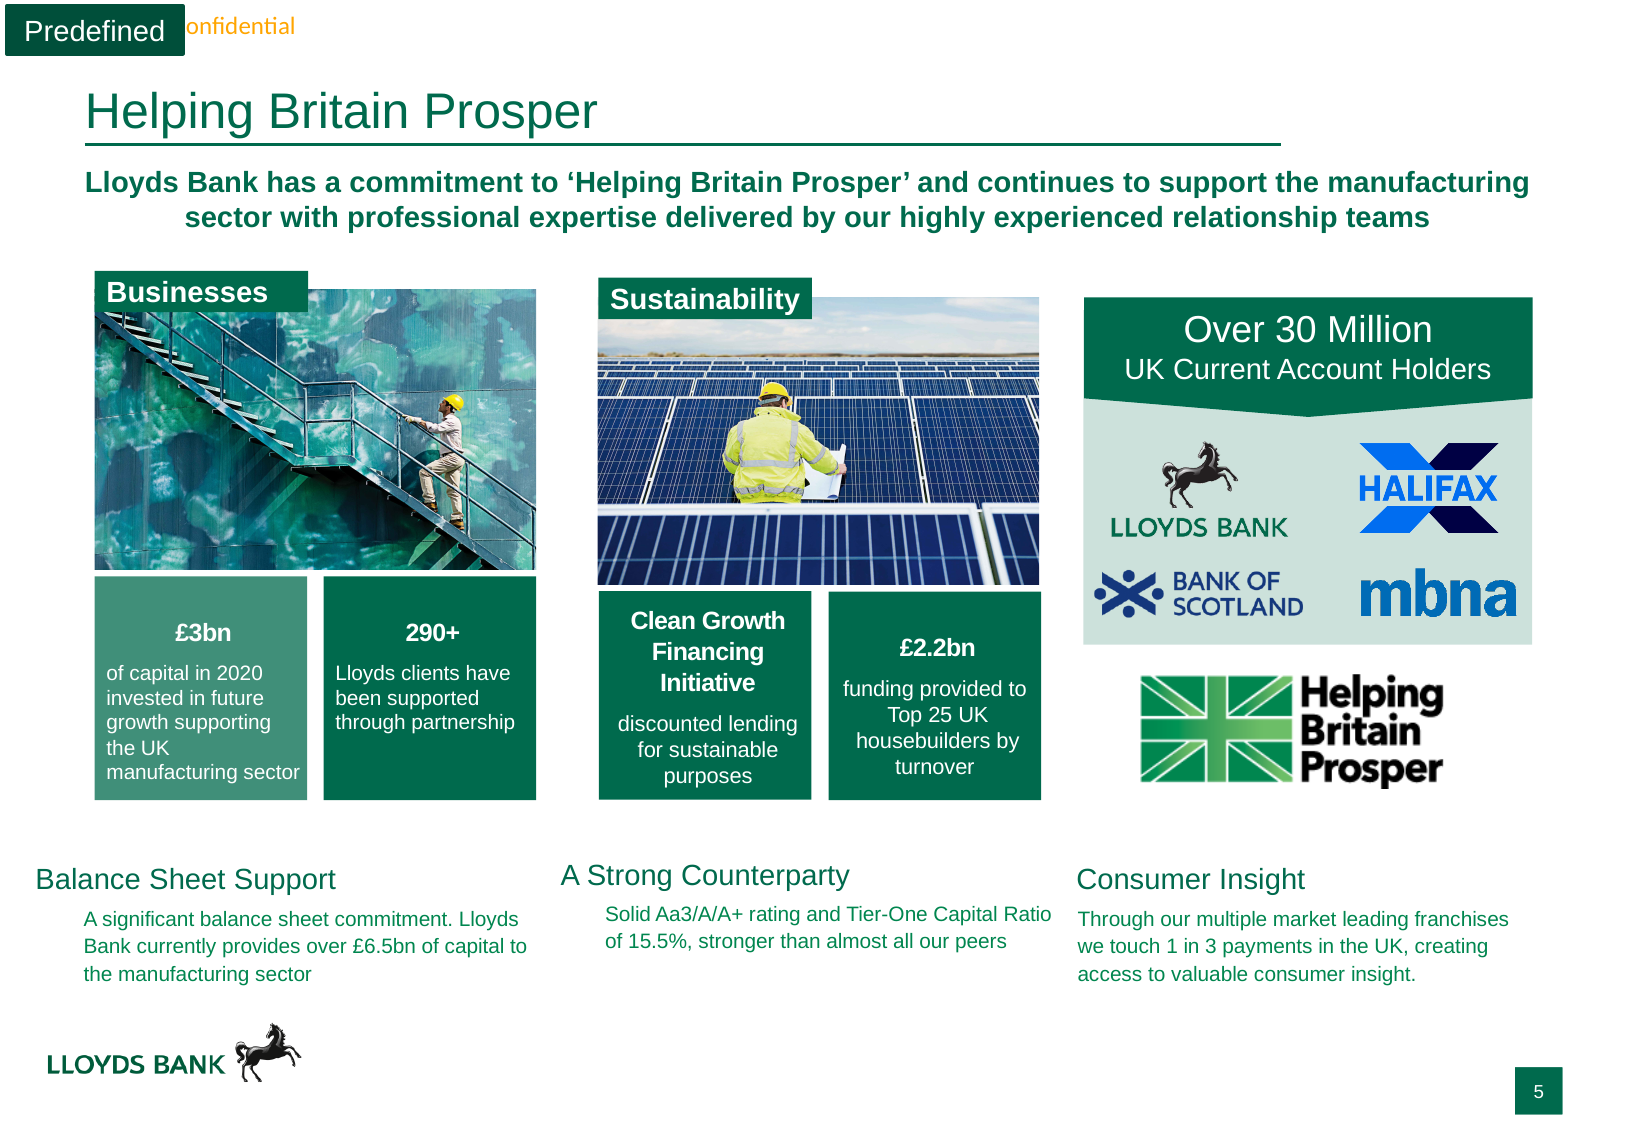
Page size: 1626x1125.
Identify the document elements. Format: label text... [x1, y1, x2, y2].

text_box [1083, 310, 1533, 645]
text_box Predefined [5, 4, 185, 56]
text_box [597, 277, 1042, 801]
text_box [82, 859, 533, 987]
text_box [94, 270, 537, 801]
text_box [603, 856, 1054, 982]
picture [1110, 439, 1289, 538]
picture [1359, 567, 1517, 617]
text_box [1076, 859, 1526, 987]
text_box Over 30 Million UK Current Account Holders [1084, 297, 1533, 417]
picture [1091, 565, 1308, 622]
picture [1138, 673, 1446, 790]
picture [1359, 443, 1500, 534]
title Helping Britain Prosper [84, 27, 1281, 142]
list Lloyds Bank has a commitment to ‘Helping Britain Prosper’ and continues to support the manufacturing sector with professional expertise delivered by our highly experienced relationship teams [83, 148, 1533, 256]
